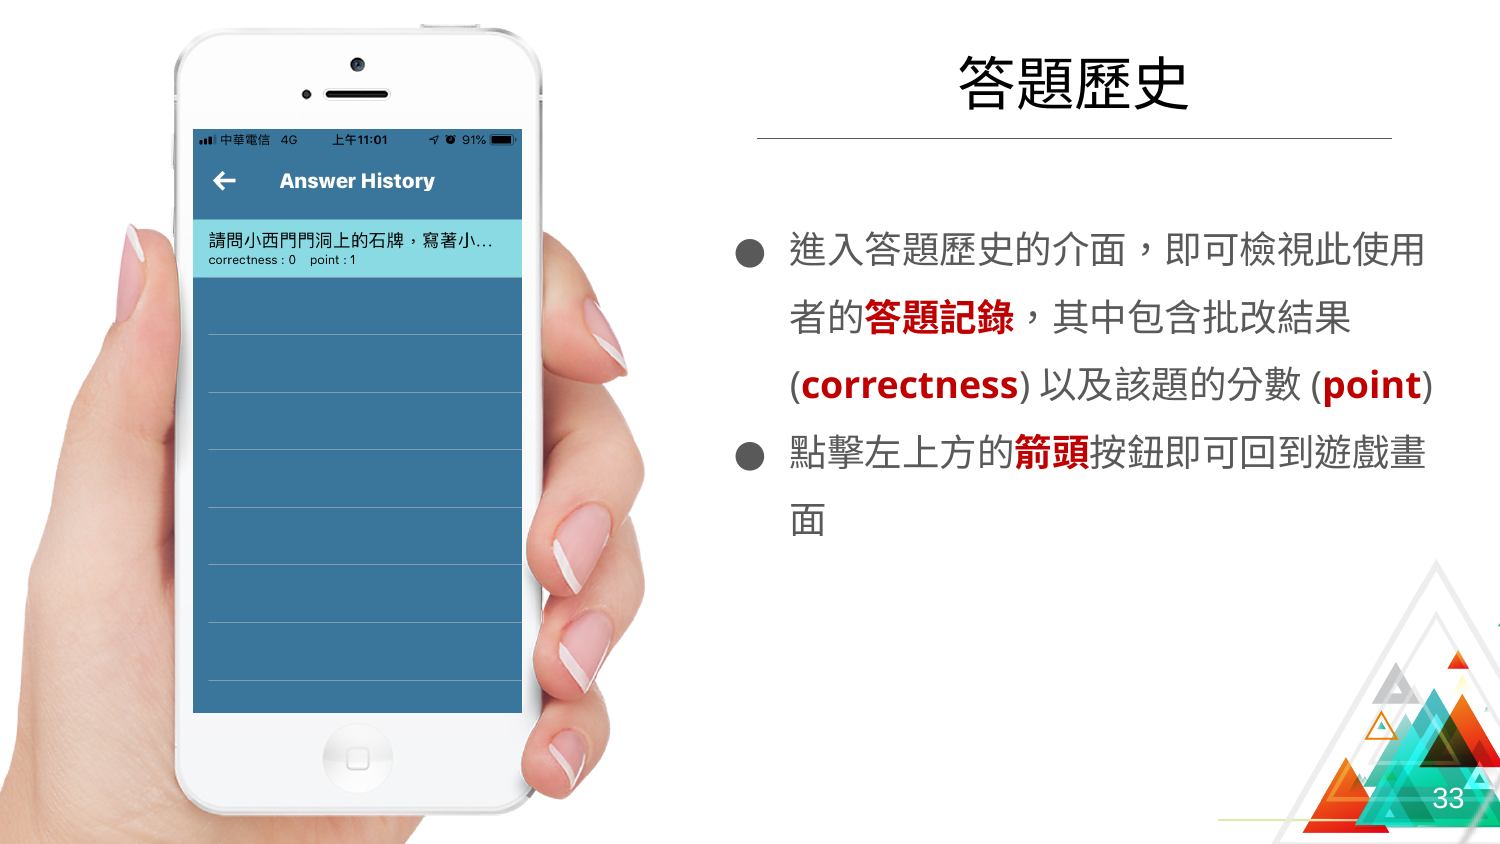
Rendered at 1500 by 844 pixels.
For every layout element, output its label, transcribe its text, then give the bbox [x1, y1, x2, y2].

list 進入答題歷史的介面，即可檢視此使用者的答題記錄，其中包含批改結果(correctness)以及該題的分數(point) 點擊左上方的箭頭按鈕即可回到遊戲畫面 [699, 189, 1449, 750]
picture [0, 24, 646, 844]
picture [1218, 558, 1500, 844]
title 答題歷史 [699, 32, 1449, 127]
slide_number 33 [1389, 764, 1480, 830]
